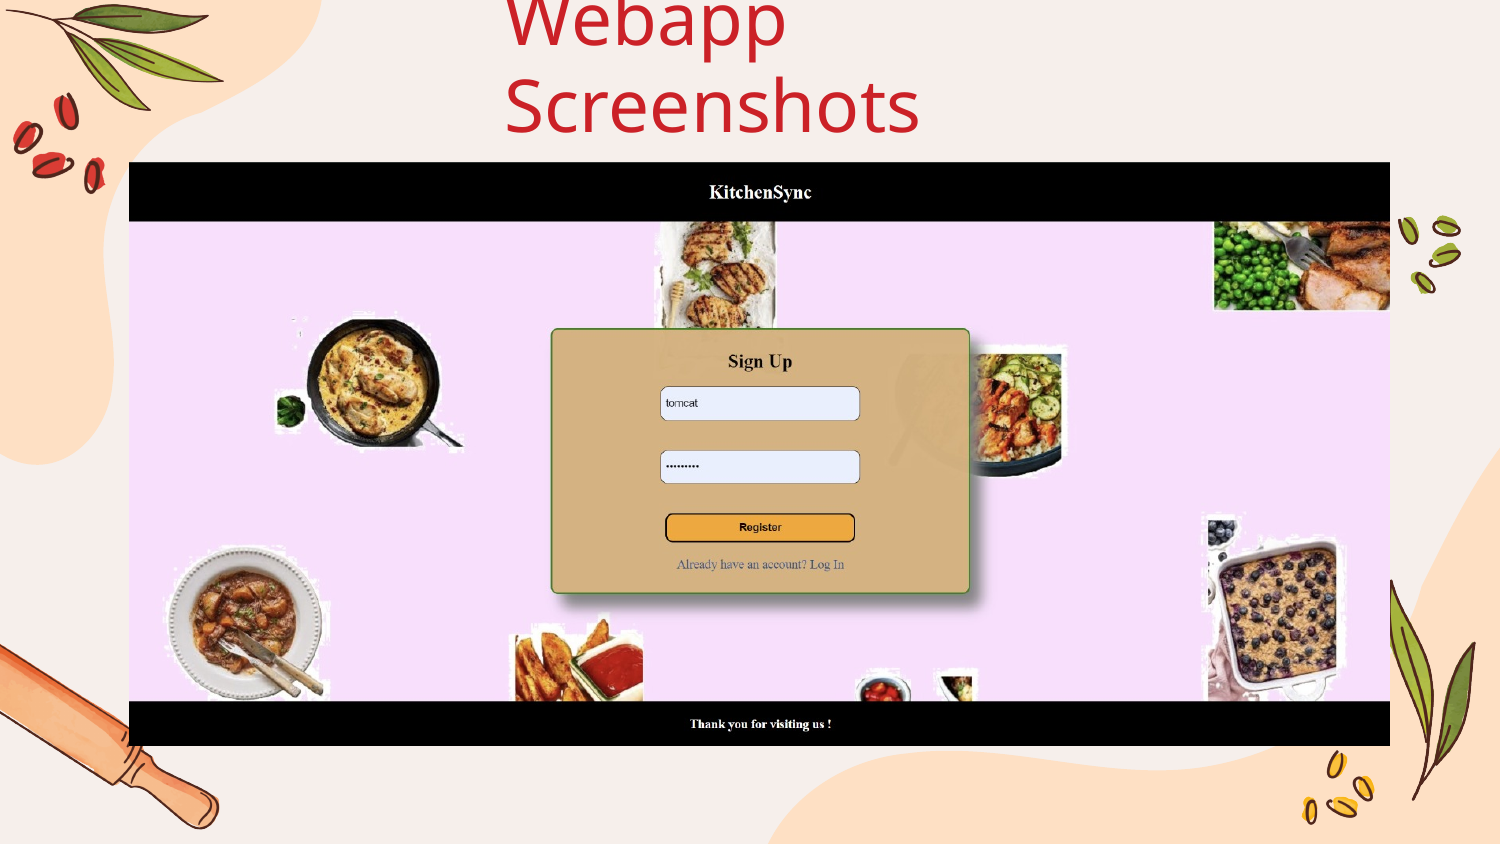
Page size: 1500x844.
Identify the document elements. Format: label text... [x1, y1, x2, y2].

picture [1398, 215, 1461, 294]
picture [0, 162, 1476, 830]
title Webapp Screenshots [489, 68, 1238, 160]
picture [1286, 748, 1381, 843]
picture [4, 0, 227, 215]
